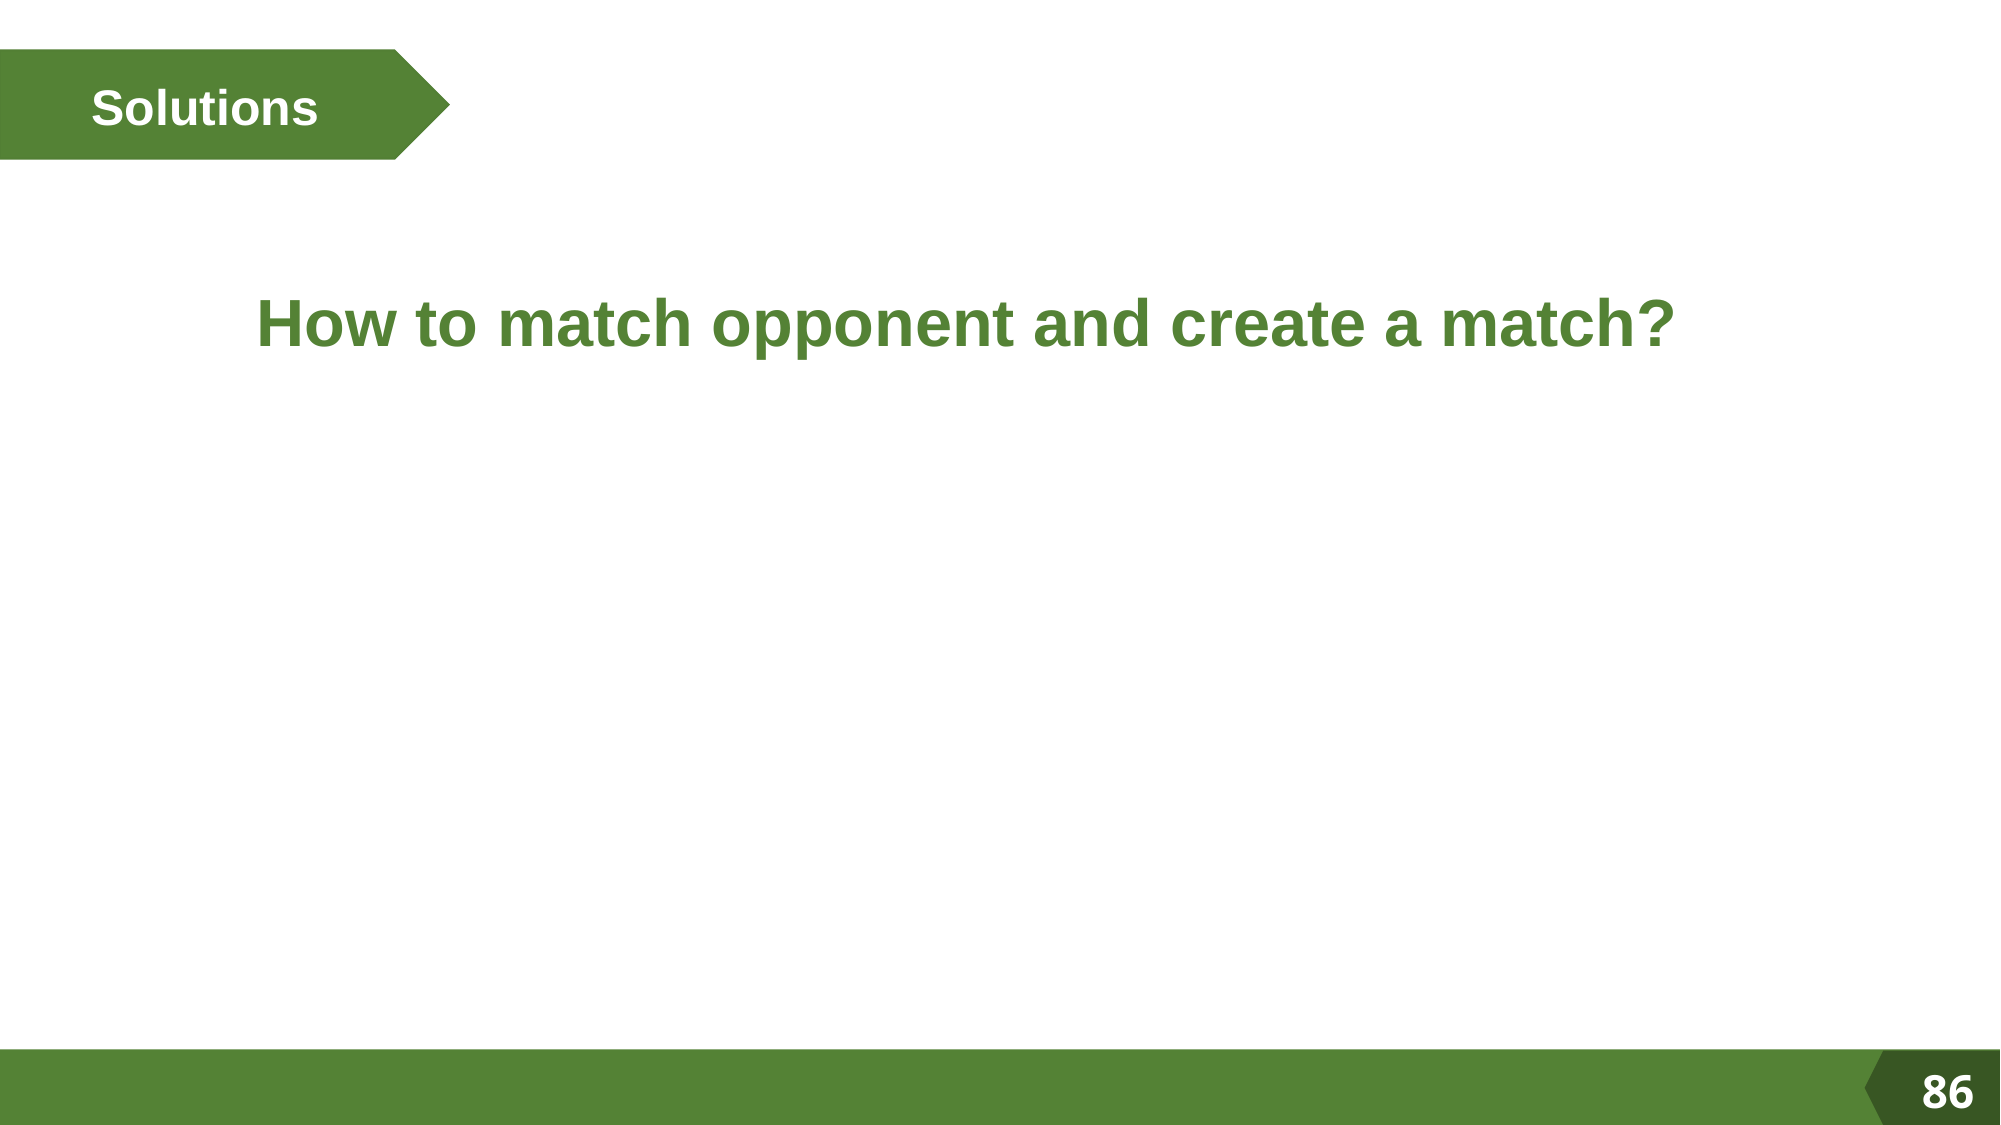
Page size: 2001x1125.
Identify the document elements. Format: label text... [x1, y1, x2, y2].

text_box Solutions [76, 34, 504, 184]
text_box 86 [1864, 1054, 1990, 1125]
text_box [1880, 1049, 2000, 1125]
text_box [0, 1048, 2000, 1125]
text_box [0, 49, 76, 160]
text_box How to match opponent and create a match? [241, 228, 1759, 422]
